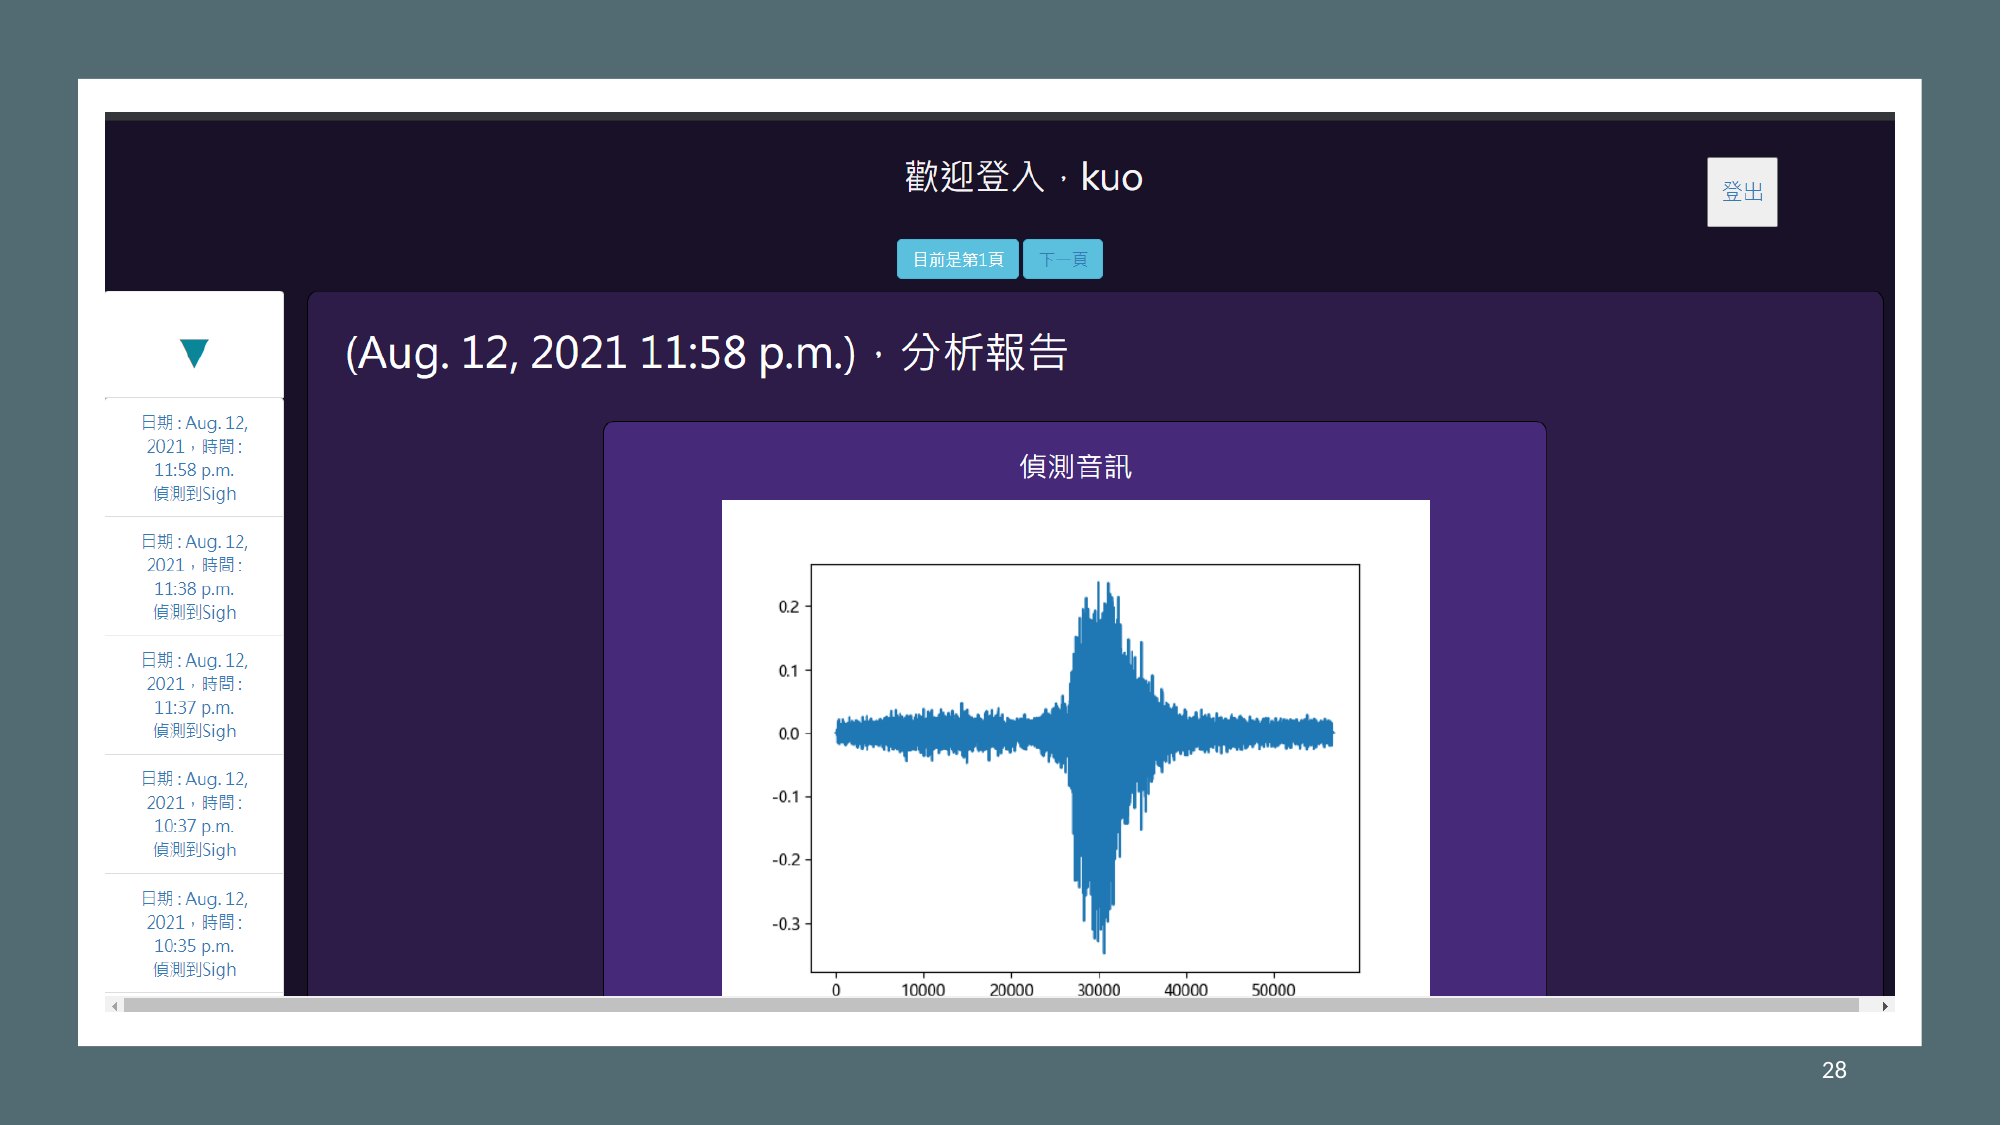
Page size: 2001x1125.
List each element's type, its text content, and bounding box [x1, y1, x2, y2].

text_box [0, 0, 2000, 1125]
slide_number 28 [1412, 1042, 1863, 1103]
text_box [77, 78, 1923, 1047]
picture [105, 112, 1895, 1012]
